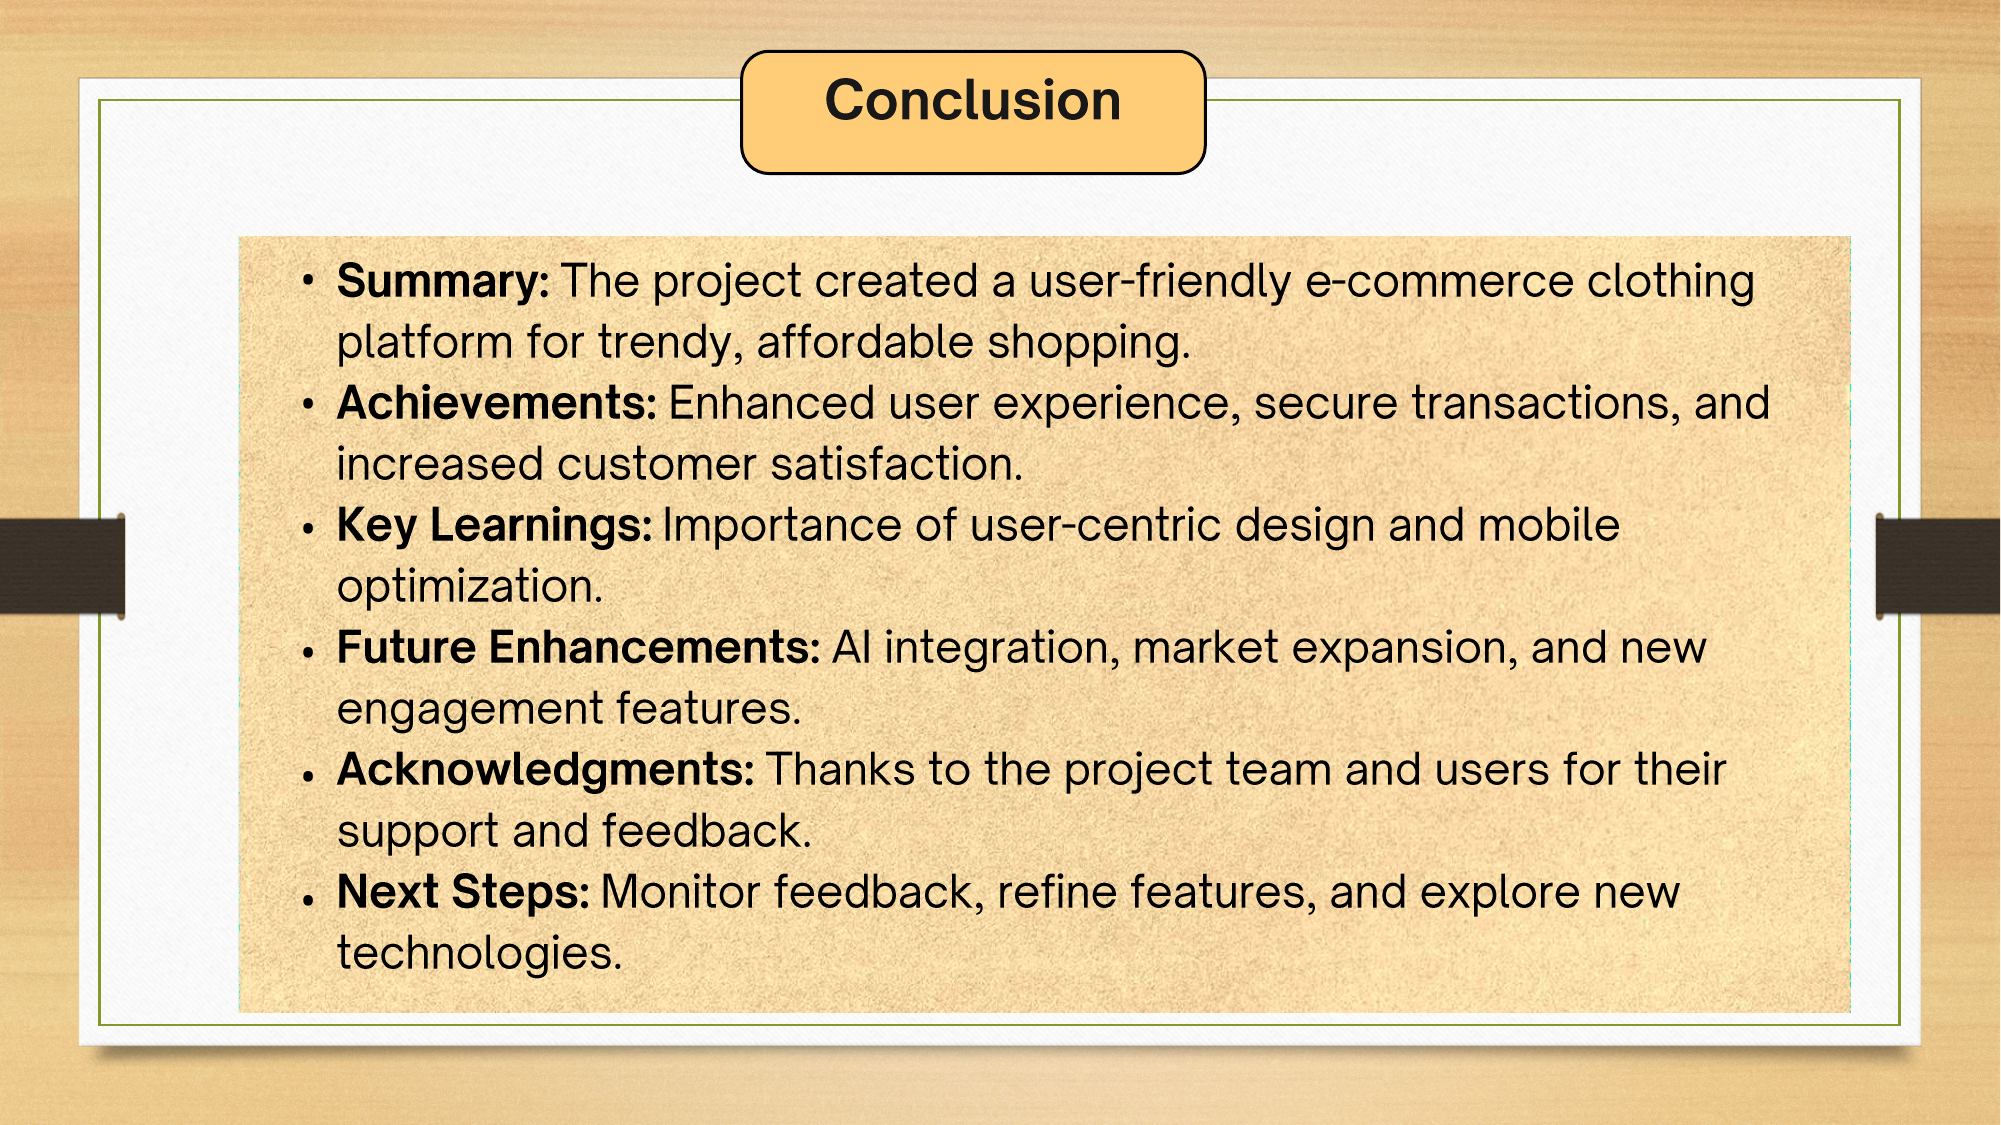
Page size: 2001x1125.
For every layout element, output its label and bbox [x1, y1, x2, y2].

text_box [740, 49, 1207, 175]
text_box [238, 236, 1851, 1013]
text_box [336, 863, 1713, 979]
picture [0, 0, 2001, 1125]
